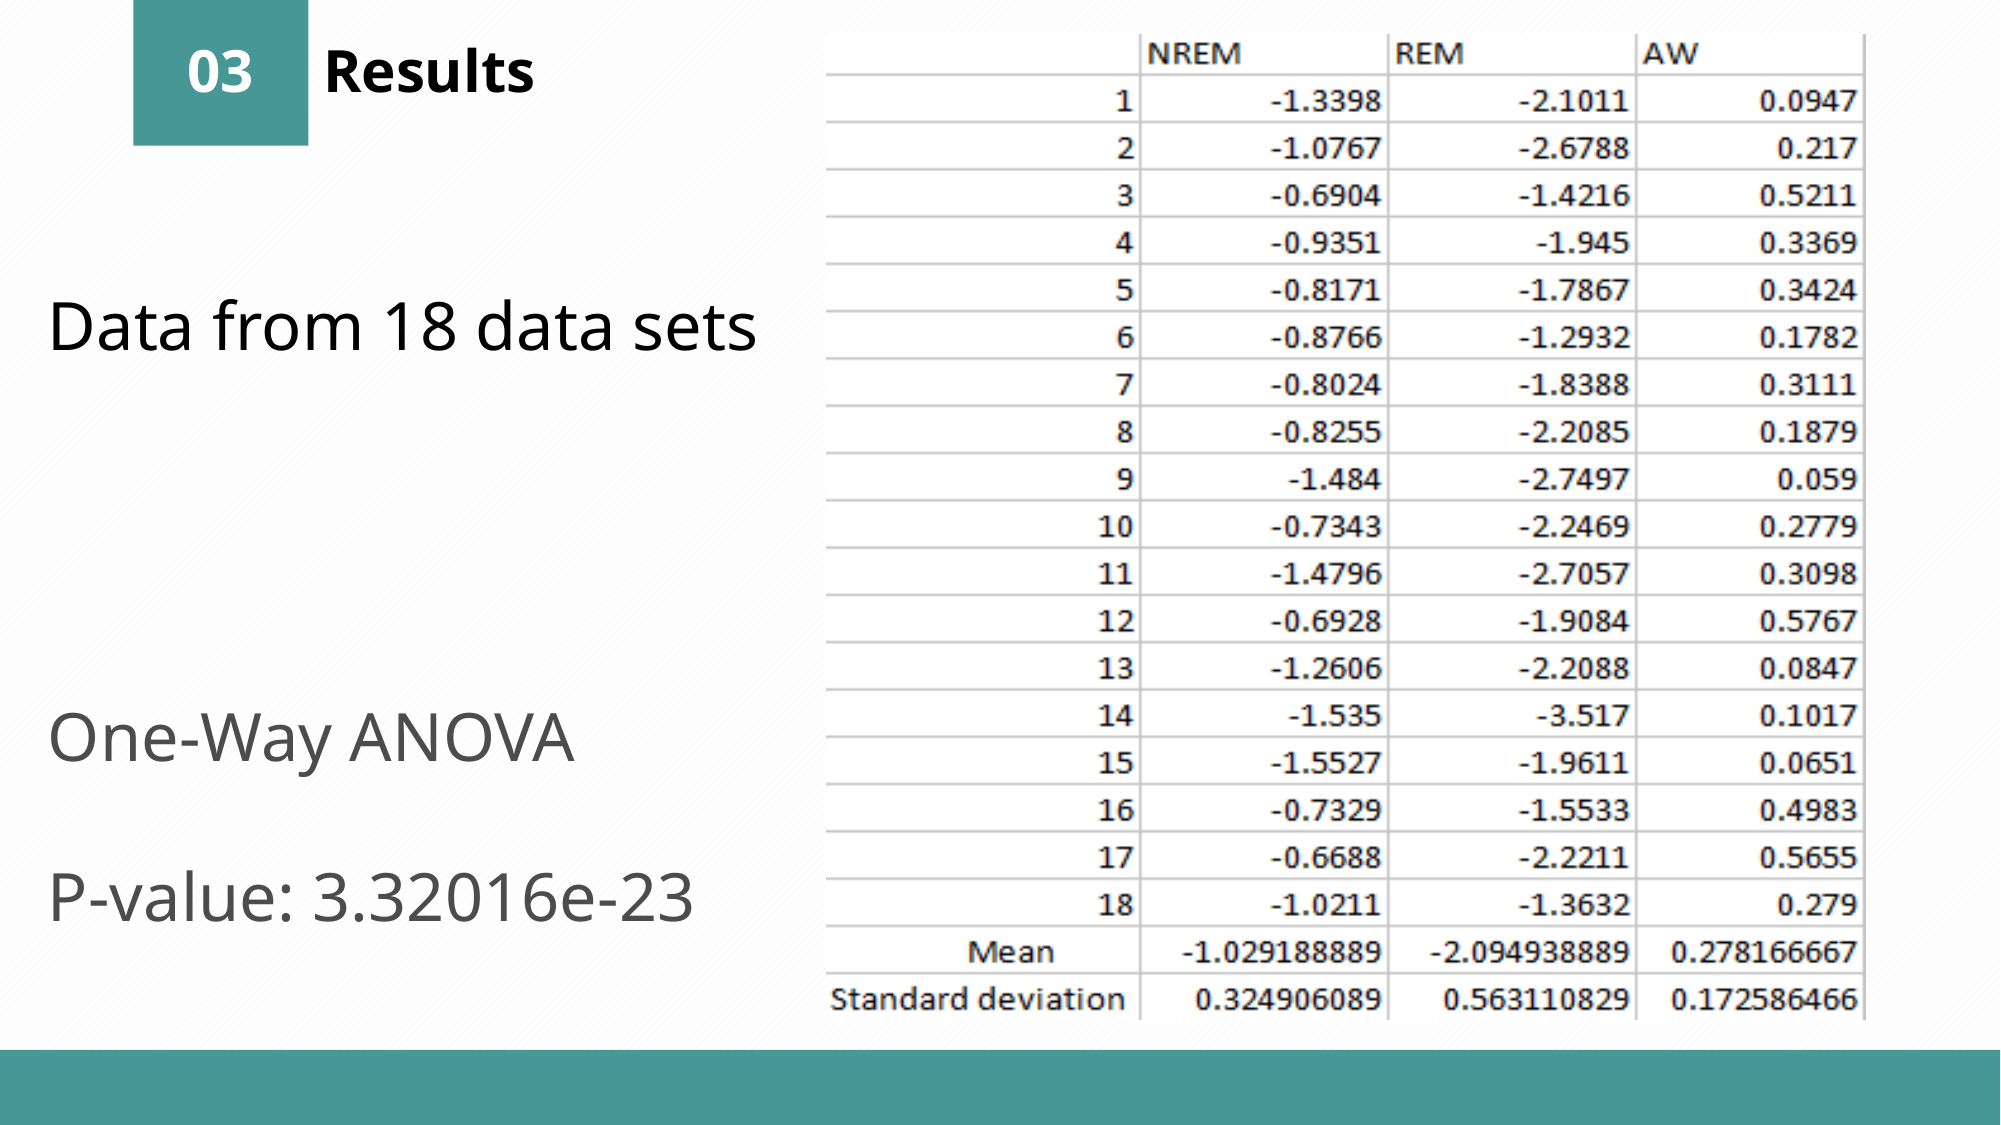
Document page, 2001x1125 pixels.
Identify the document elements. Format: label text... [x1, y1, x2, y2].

list Results [308, 34, 826, 105]
text_box One-Way ANOVA P-value: 3.32016e-23 [33, 607, 826, 942]
list 03 [133, 34, 308, 105]
text_box Data from 18 data sets [33, 196, 826, 371]
picture [826, 34, 1866, 1020]
